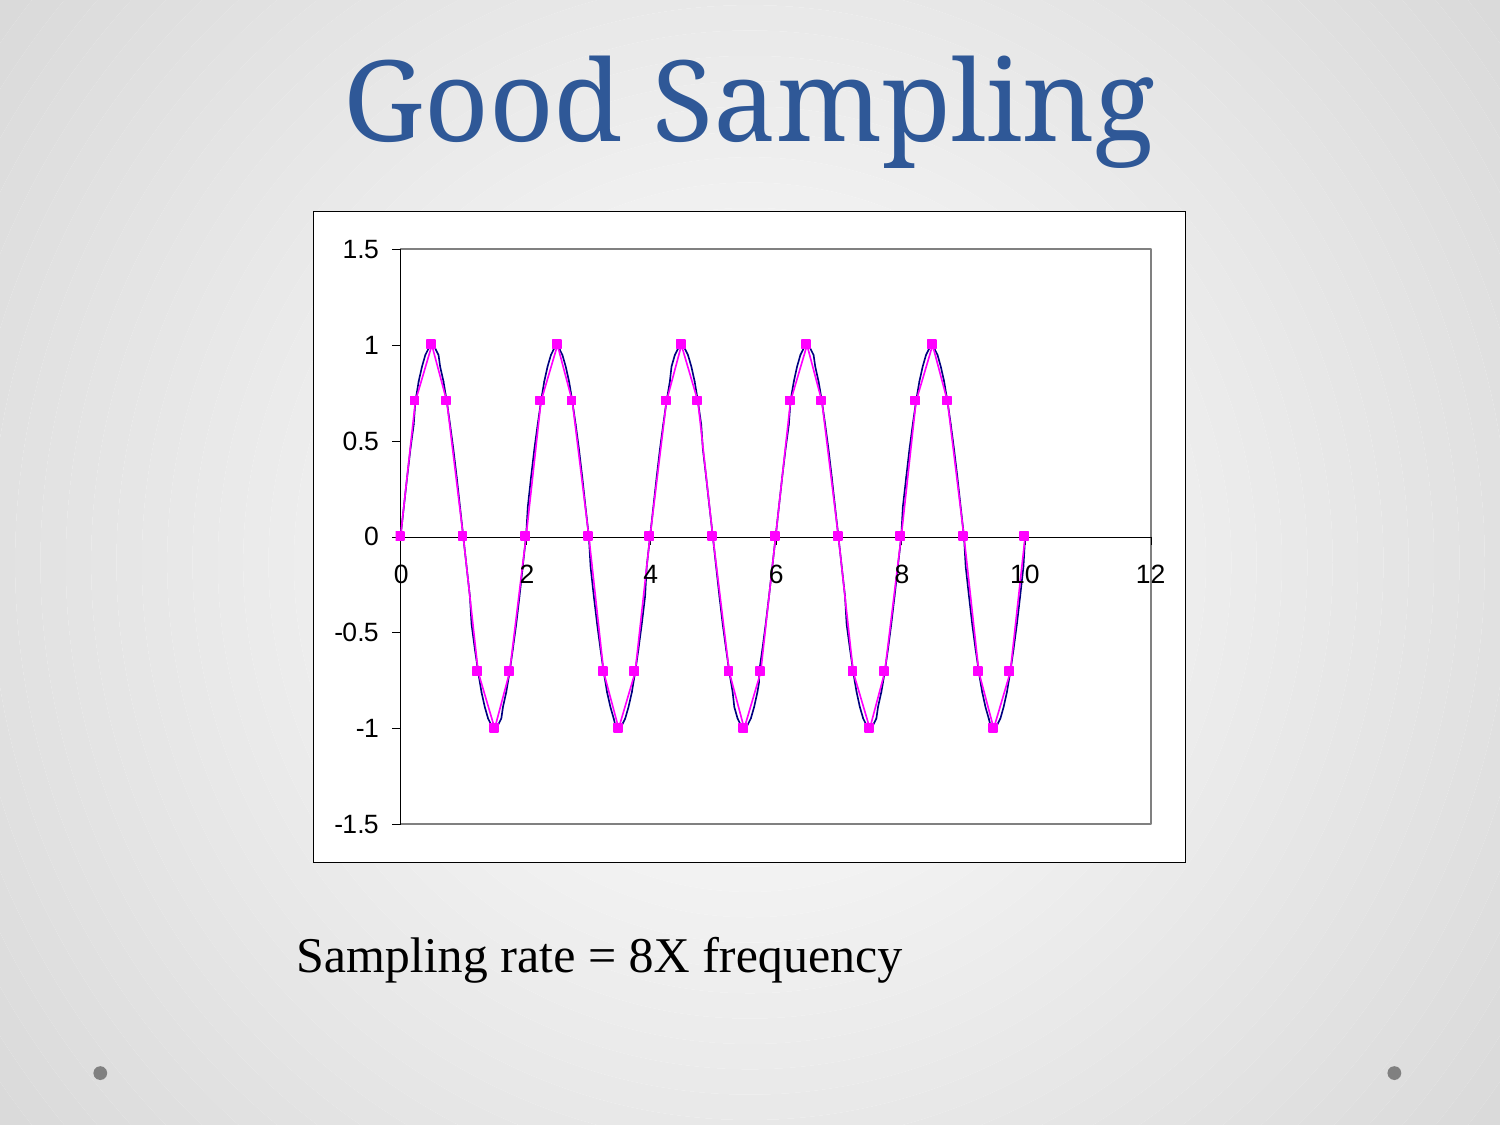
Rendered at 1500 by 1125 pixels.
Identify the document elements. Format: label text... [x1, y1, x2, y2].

text_box Sampling rate = 8X frequency [281, 915, 1207, 990]
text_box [304, 202, 1196, 871]
title Good Sampling [75, 0, 1425, 172]
